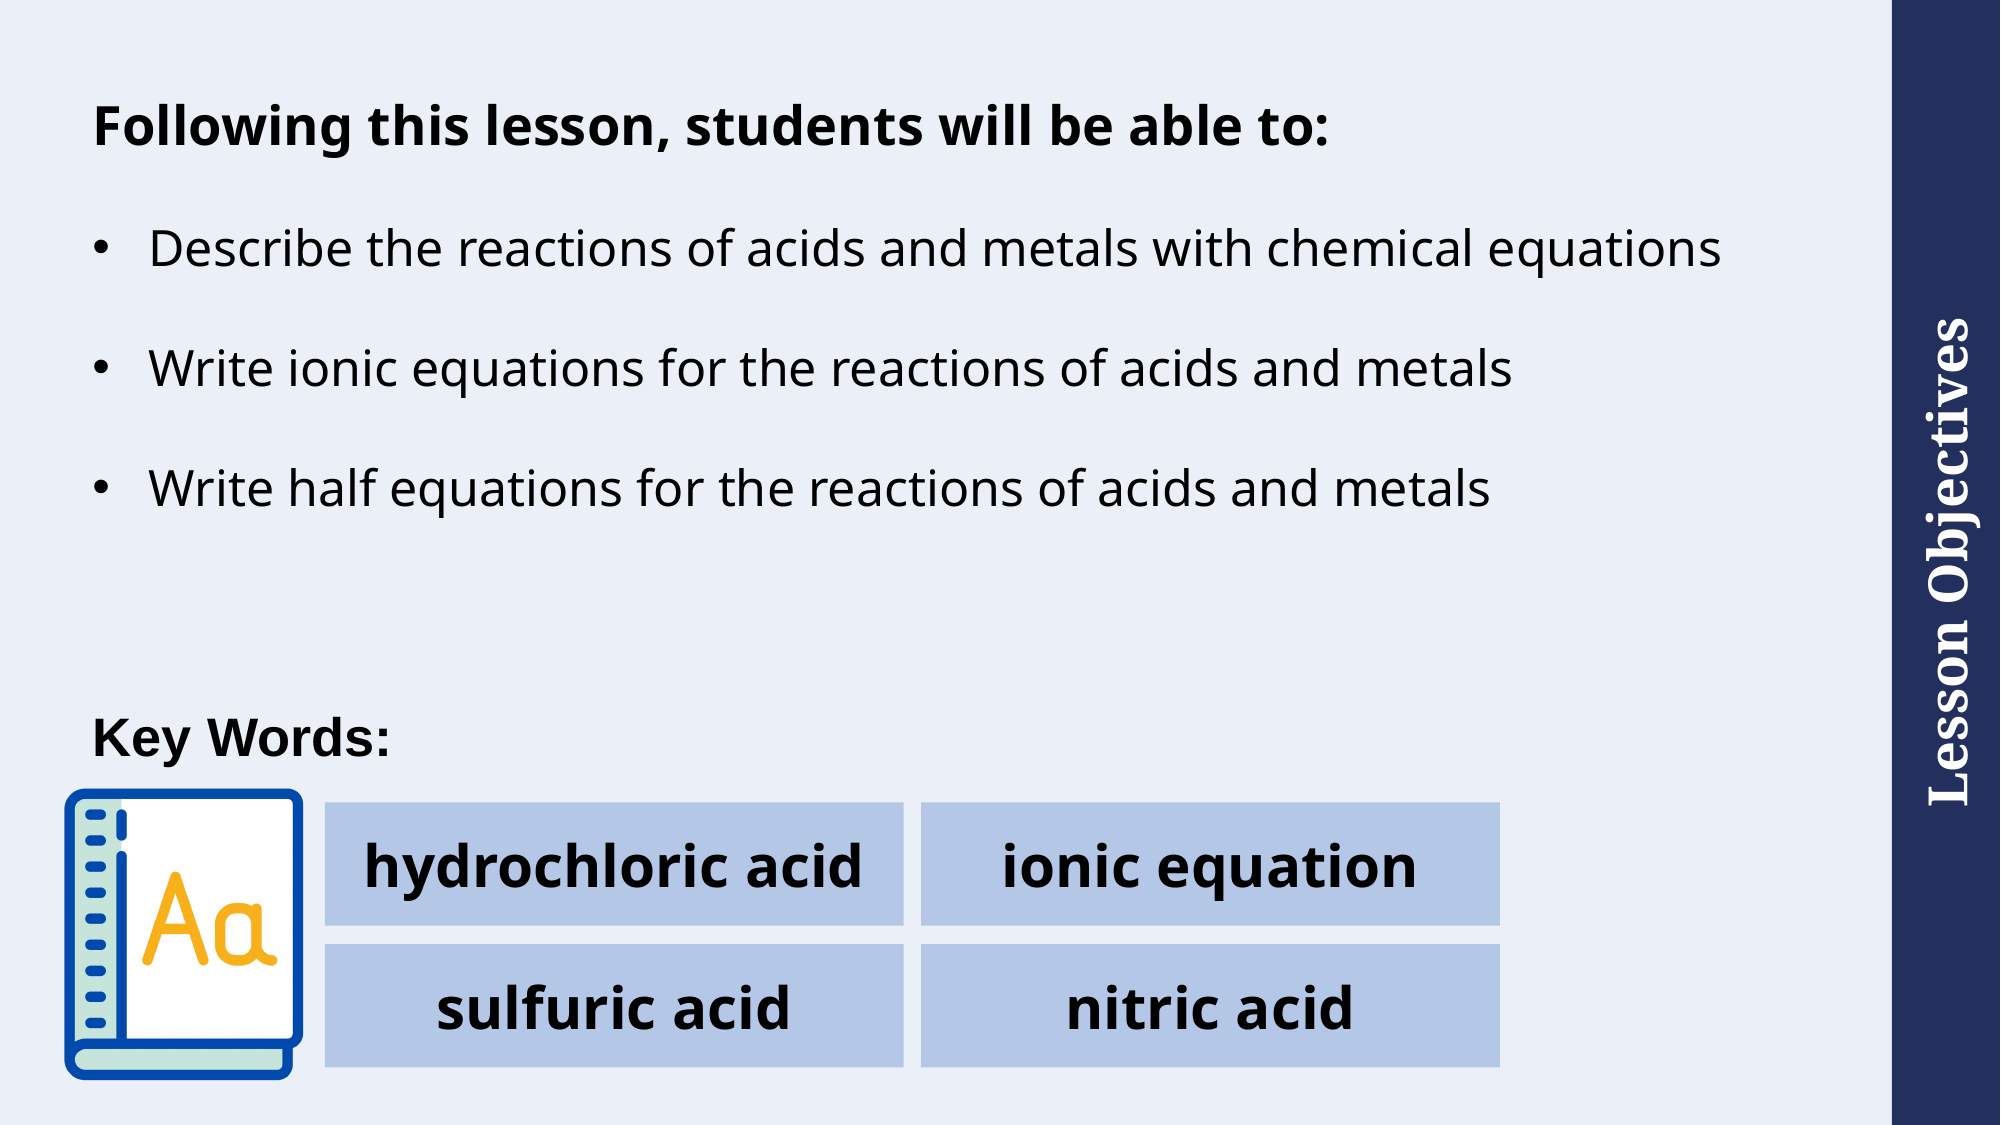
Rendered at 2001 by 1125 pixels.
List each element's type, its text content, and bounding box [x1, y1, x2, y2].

text_box hydrochloric acid [406, 801, 905, 927]
text_box sulfuric acid [406, 943, 905, 1068]
text_box nitric acid [920, 943, 1501, 1068]
text_box Describe the reactions of acids and metals with chemical equations Write ionic equations for the reactions of acids and metals Write half equations for the reactions of acids and metals [77, 209, 1820, 524]
text_box Following this lesson, students will be able to: [77, 91, 1428, 210]
text_box Key Words: [77, 702, 1428, 821]
picture [0, 777, 406, 1095]
text_box ionic equation [920, 801, 1501, 927]
